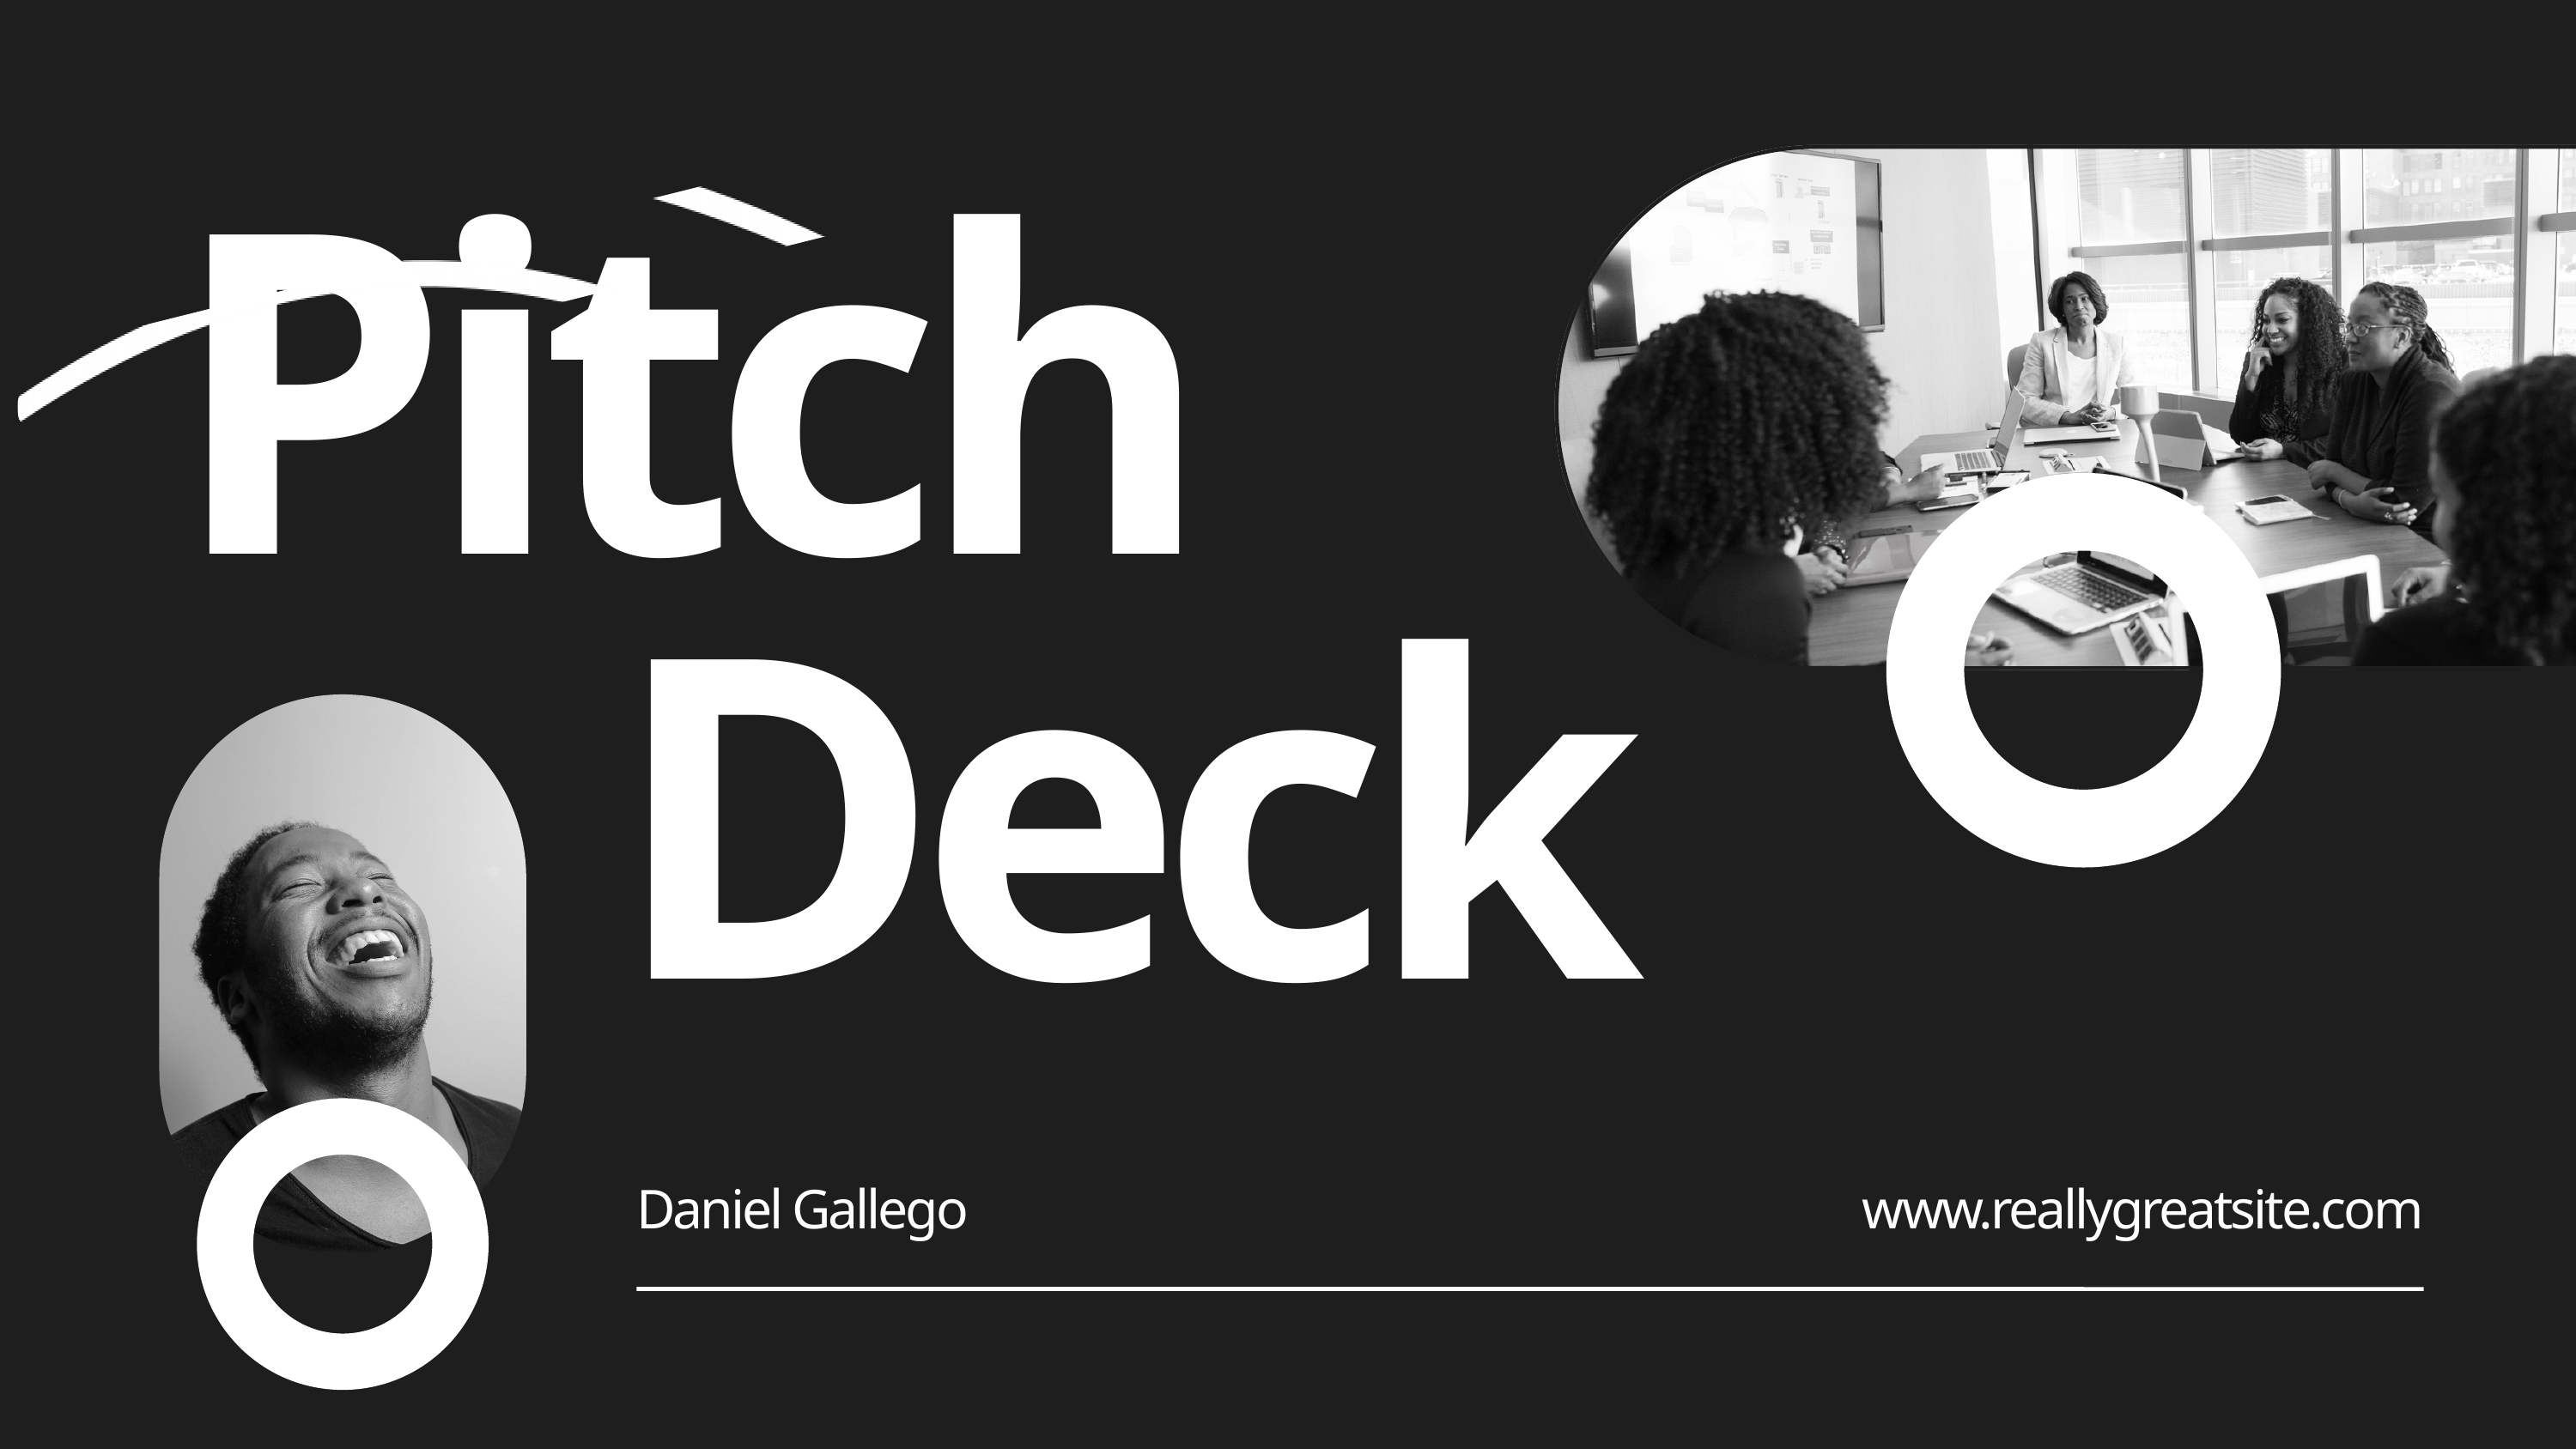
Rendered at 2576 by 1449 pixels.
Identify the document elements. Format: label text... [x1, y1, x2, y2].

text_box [224, 1125, 461, 1362]
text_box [1924, 511, 2243, 829]
text_box Daniel Gallego [636, 1192, 1121, 1240]
text_box [0, 127, 956, 443]
text_box www.reallygreatsite.com [1768, 1192, 2424, 1240]
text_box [1554, 144, 2576, 670]
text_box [144, 679, 541, 1270]
text_box Deck [611, 679, 1856, 1069]
text_box Pitch [169, 254, 1456, 645]
